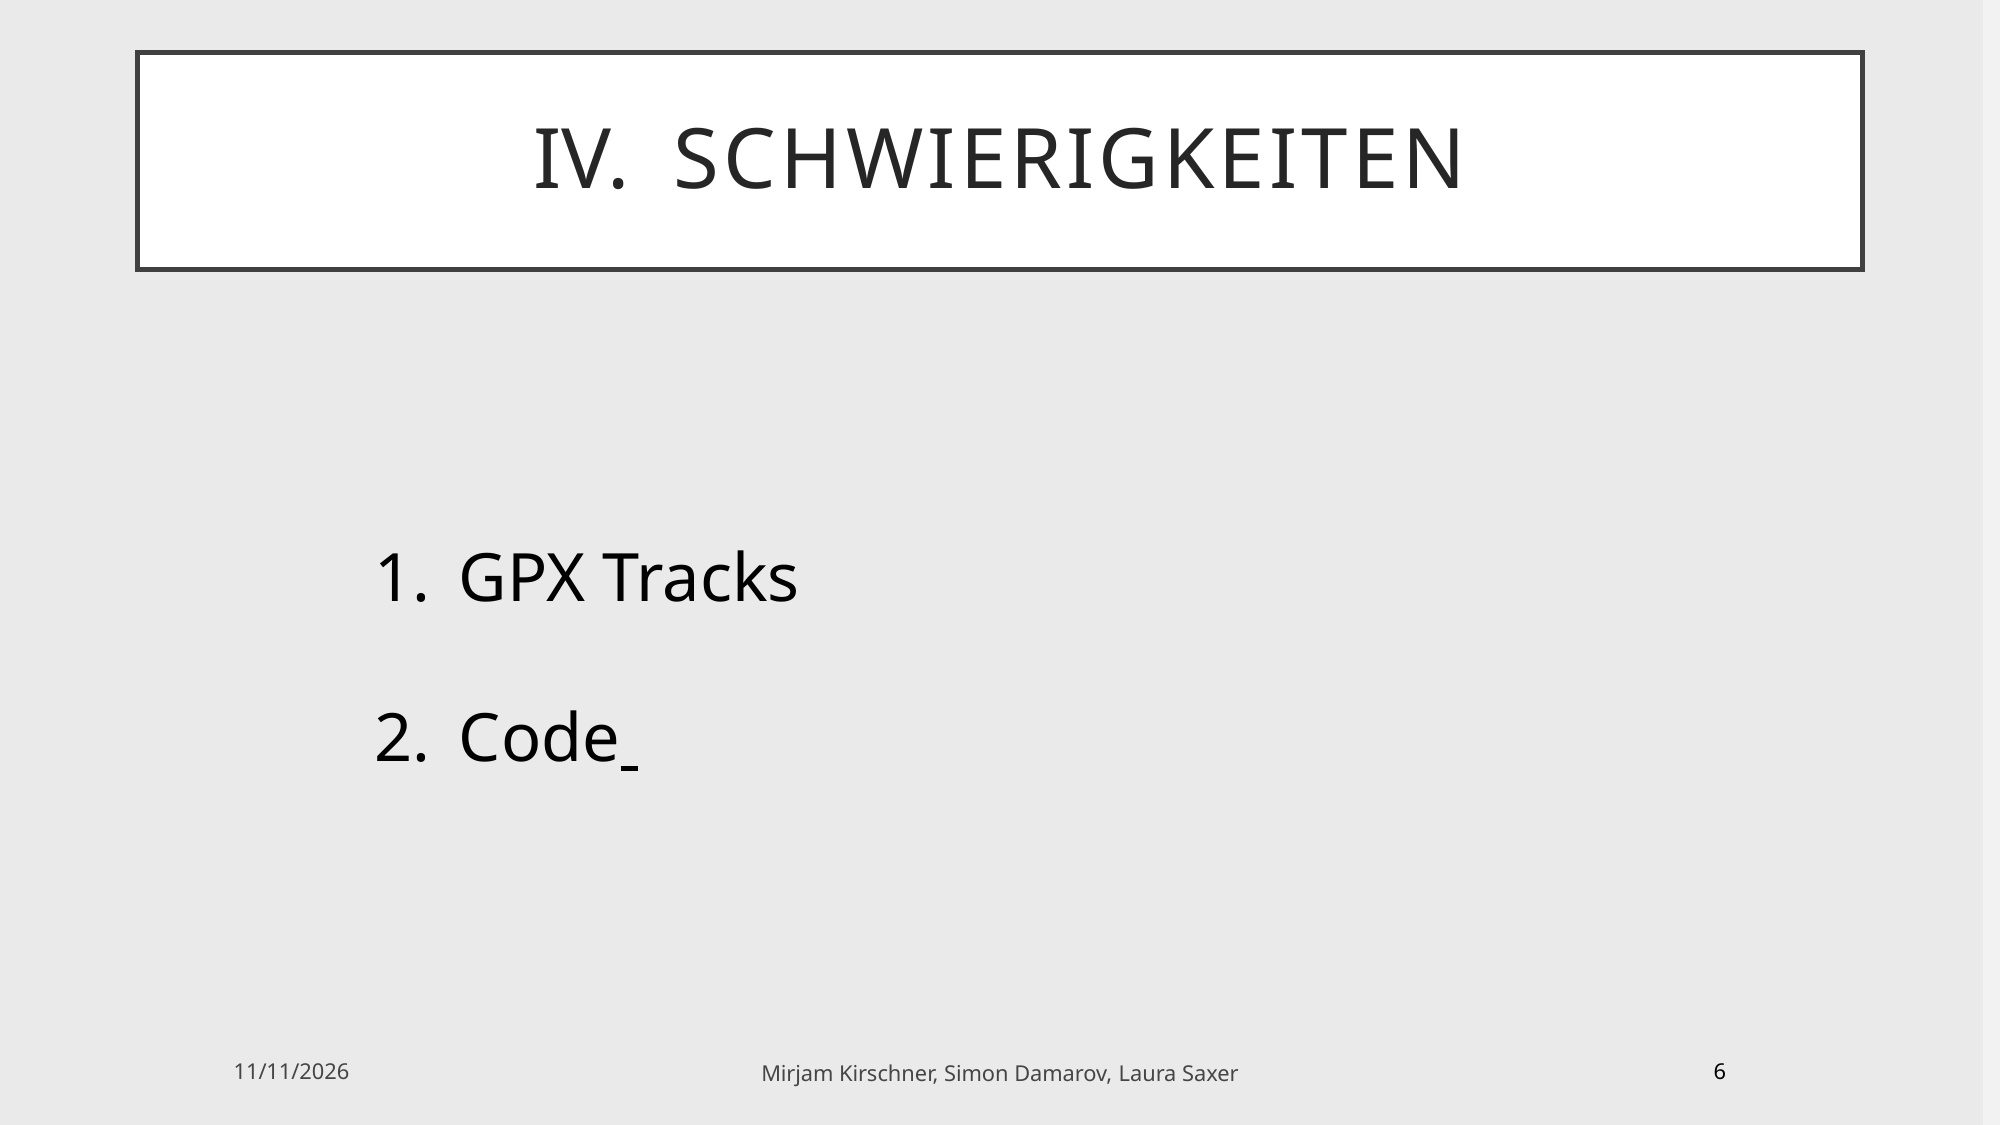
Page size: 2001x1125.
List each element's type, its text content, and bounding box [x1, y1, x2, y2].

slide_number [66, 1042, 517, 1103]
footer Mirjam Kirschner, Simon Damarov, Laura Saxer [557, 1042, 1443, 1103]
title Schwierigkeiten [135, 50, 1865, 272]
slide_number 6 [1689, 1042, 1750, 1103]
text_box [0, 0, 1984, 1125]
text_box GPX Tracks Code [359, 527, 1849, 783]
